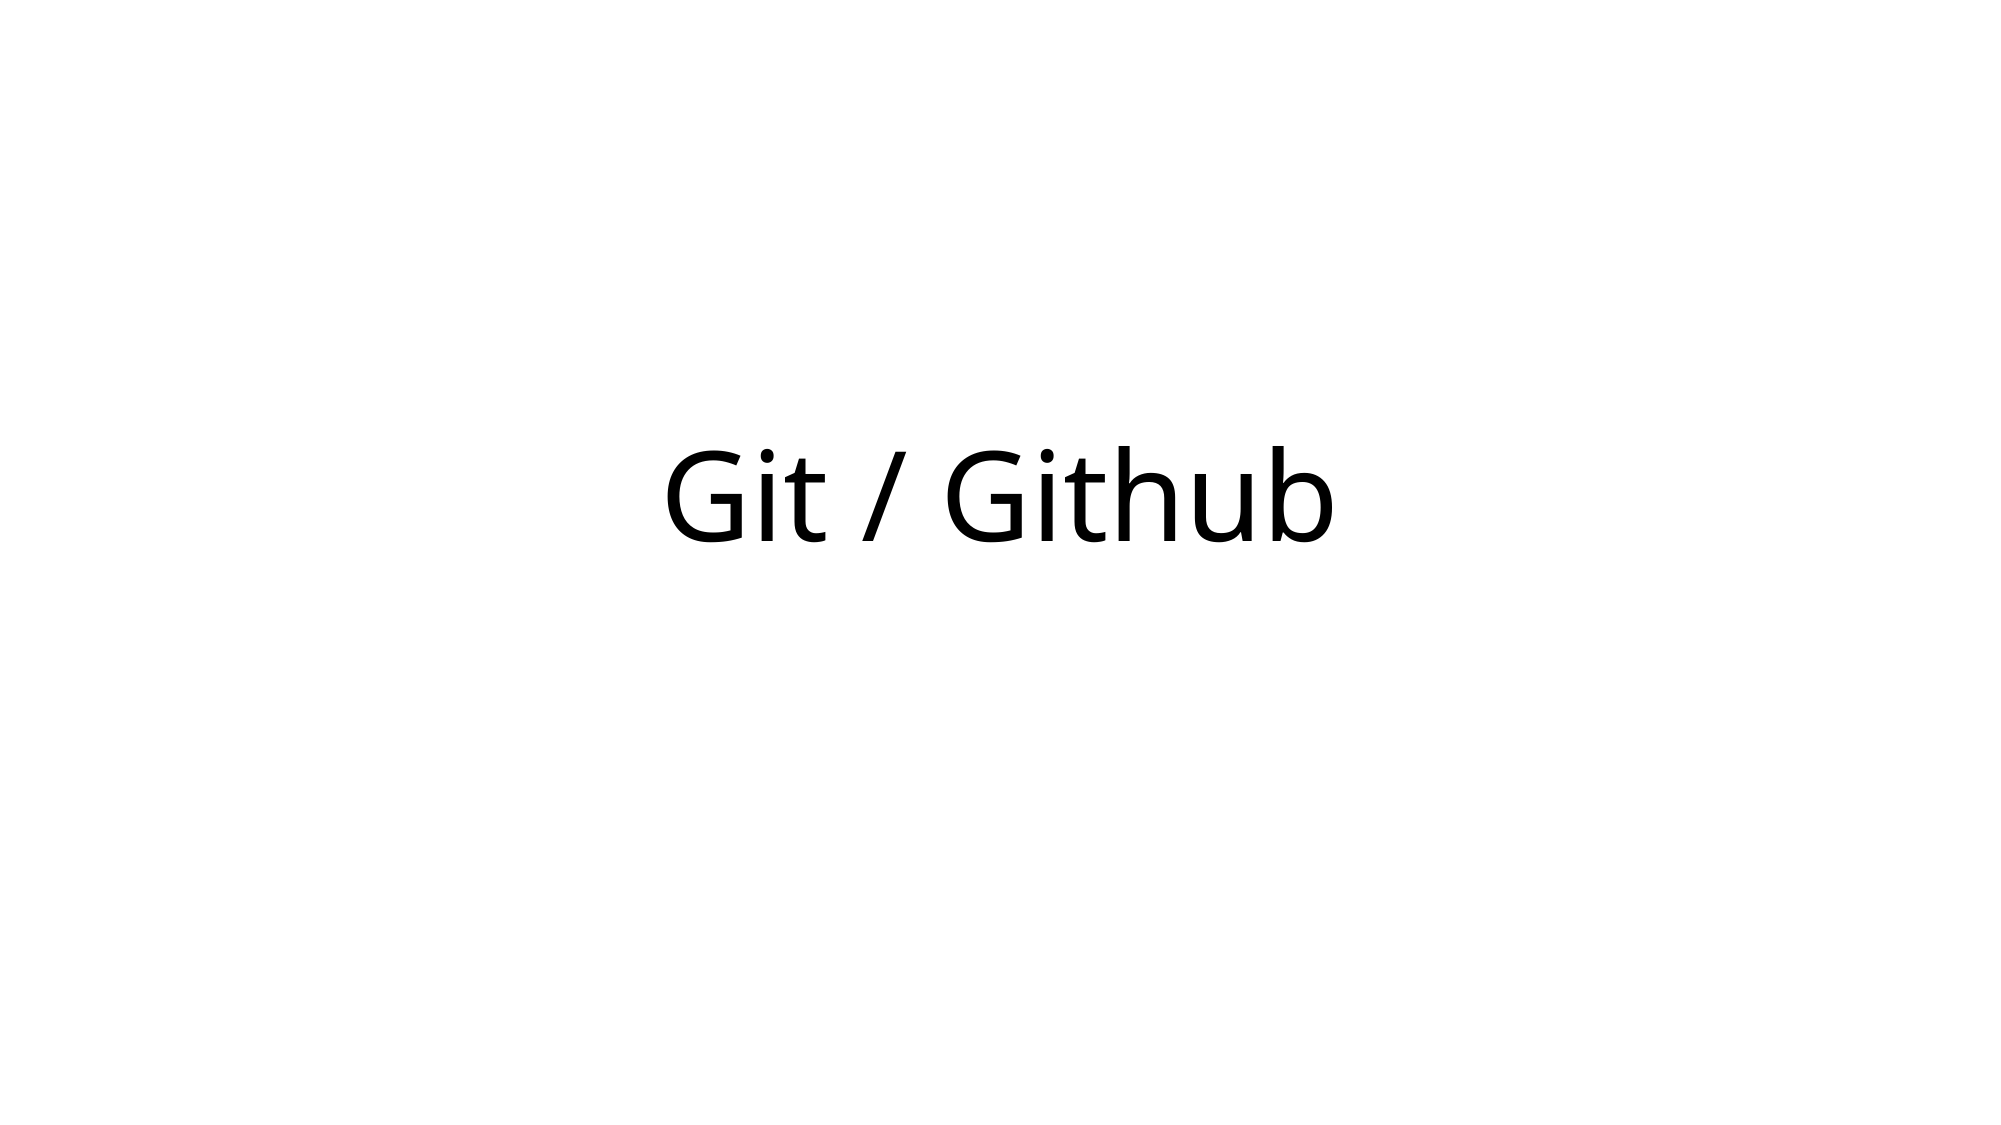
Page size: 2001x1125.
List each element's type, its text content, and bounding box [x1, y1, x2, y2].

title Git / Github [249, 184, 1750, 576]
